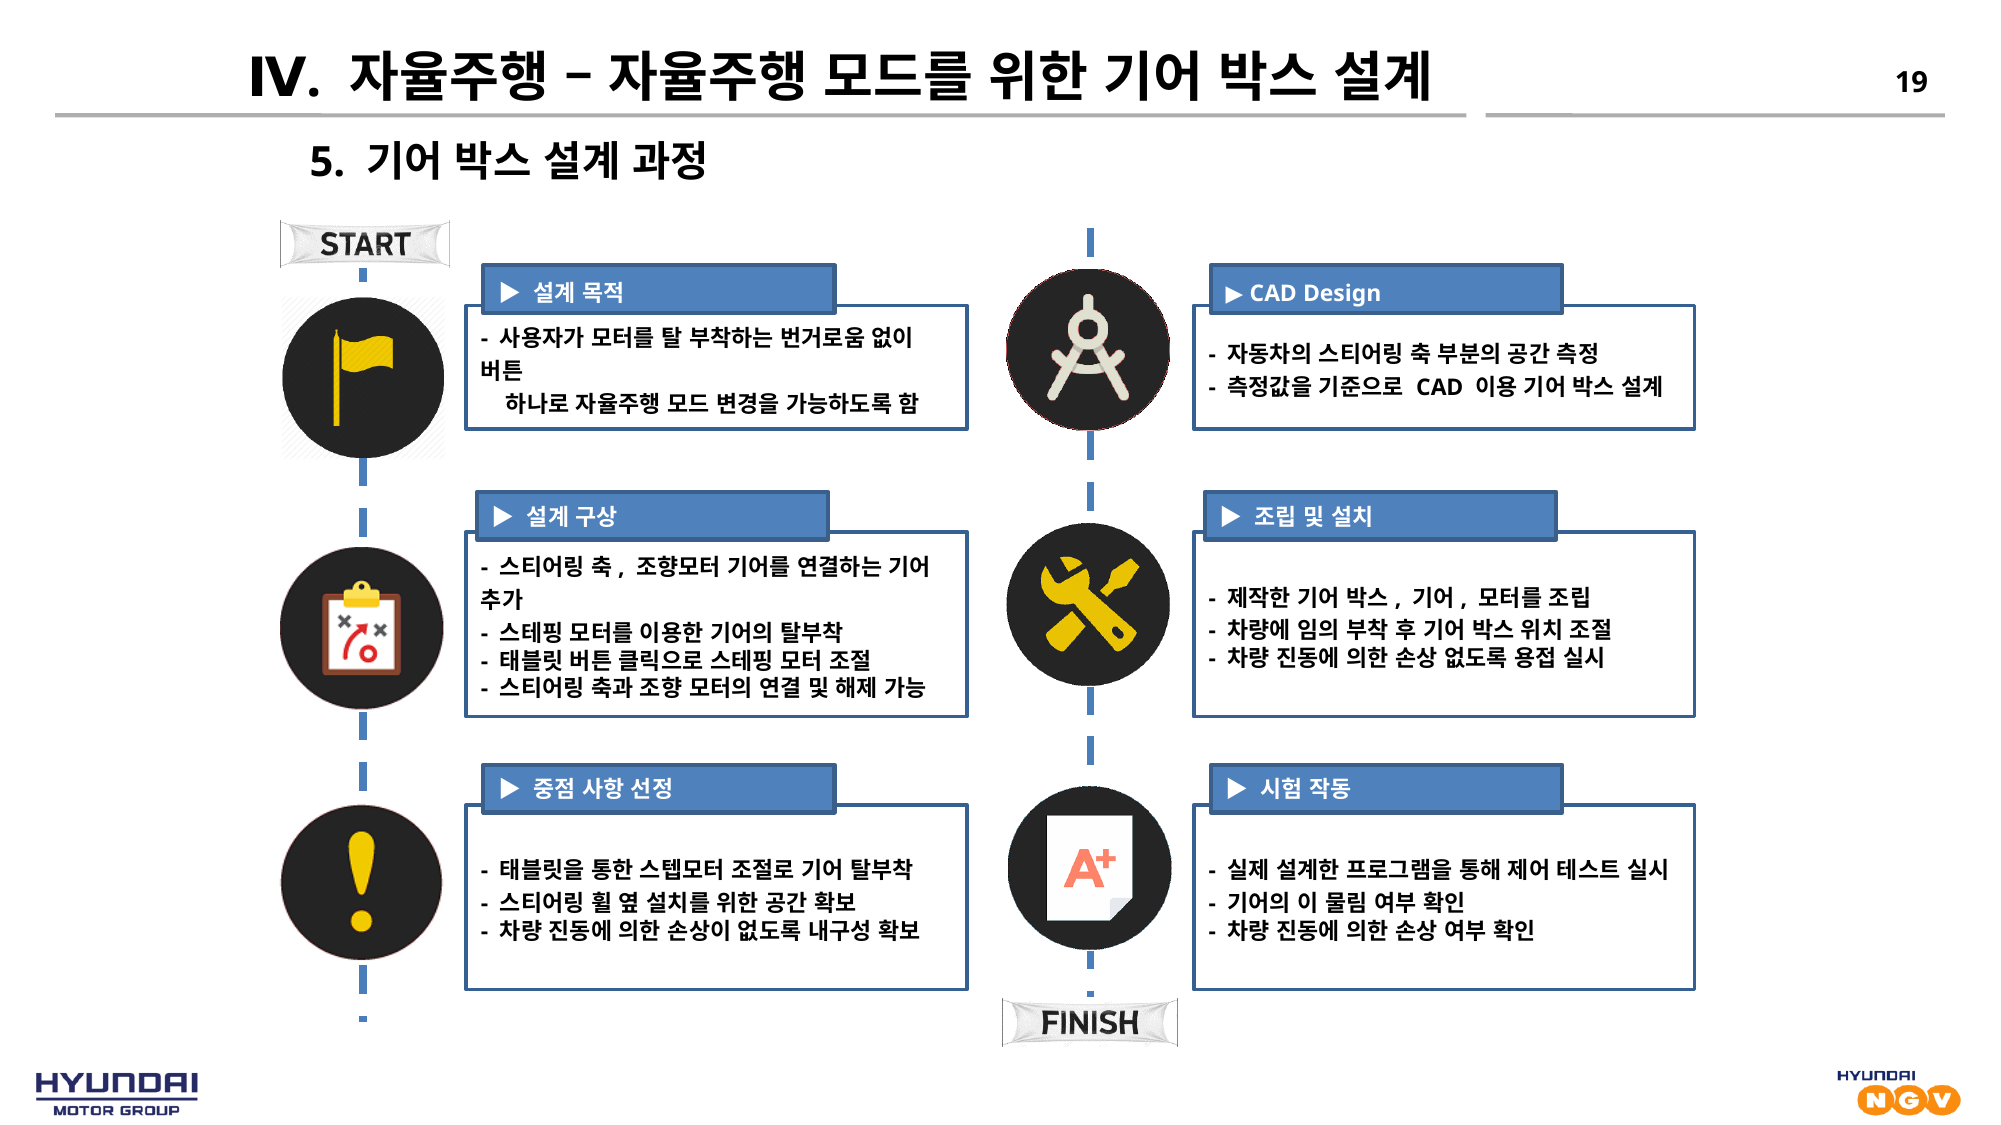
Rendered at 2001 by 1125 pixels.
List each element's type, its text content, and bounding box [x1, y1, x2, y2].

picture [280, 547, 446, 712]
picture [1820, 1063, 2000, 1121]
slide_number 19 [1843, 53, 1944, 114]
picture [276, 799, 450, 964]
text_box - 태블릿을 통한 스텝모터 조절로 기어 탈부착 - 스티어링 휠 옆 설치를 위한 공간 확보 - 차량 진동에 의한 손상이 없도록 내구성 확보 [464, 803, 969, 992]
picture [1006, 522, 1171, 687]
picture [1002, 998, 1178, 1048]
text_box - 자동차의 스티어링 축 부분의 공간 측정 - 측정값을 기준으로 CAD 이용 기어 박스 설계 [1192, 303, 1697, 431]
title Ⅳ. 자율주행 – 자율주행 모드를 위한 기어 박스 설계 [232, 32, 1686, 117]
text_box ▶ 시험 작동 [1209, 763, 1564, 815]
text_box - 제작한 기어 박스, 기어, 모터를 조립 - 차량에 임의 부착 후 기어 박스 위치 조절 - 차량 진동에 의한 손상 없도록 용접 실시 [1192, 530, 1697, 719]
text_box 5. 기어 박스 설계 과정 [294, 127, 1222, 211]
text_box ▶ 설계 구상 [475, 490, 830, 542]
text_box ▶ 조립 및 설치 [1203, 490, 1558, 542]
text_box - 스티어링 축, 조향모터 기어를 연결하는 기어 추가 - 스테핑 모터를 이용한 기어의 탈부착 - 태블릿 버튼 클릭으로 스테핑 모터 조절 - 스티어링 축과 조향 모터의 연결 및 해제 가능 [464, 530, 969, 719]
text_box ▶ 중점 사항 선정 [481, 763, 837, 815]
picture [280, 295, 446, 461]
picture [0, 1056, 230, 1125]
picture [280, 220, 450, 268]
picture [1006, 268, 1171, 432]
text_box - 실제 설계한 프로그램을 통해 제어 테스트 실시 - 기어의 이 물림 여부 확인 - 차량 진동에 의한 손상 여부 확인 [1192, 803, 1697, 992]
text_box - 사용자가 모터를 탈 부착하는 번거로움 없이 버튼 하나로 자율주행 모드 변경을 가능하도록 함 [464, 303, 969, 431]
text_box ▶ 설계 목적 [481, 263, 837, 315]
picture [1008, 786, 1173, 951]
text_box ▶ CAD Design [1209, 263, 1564, 315]
